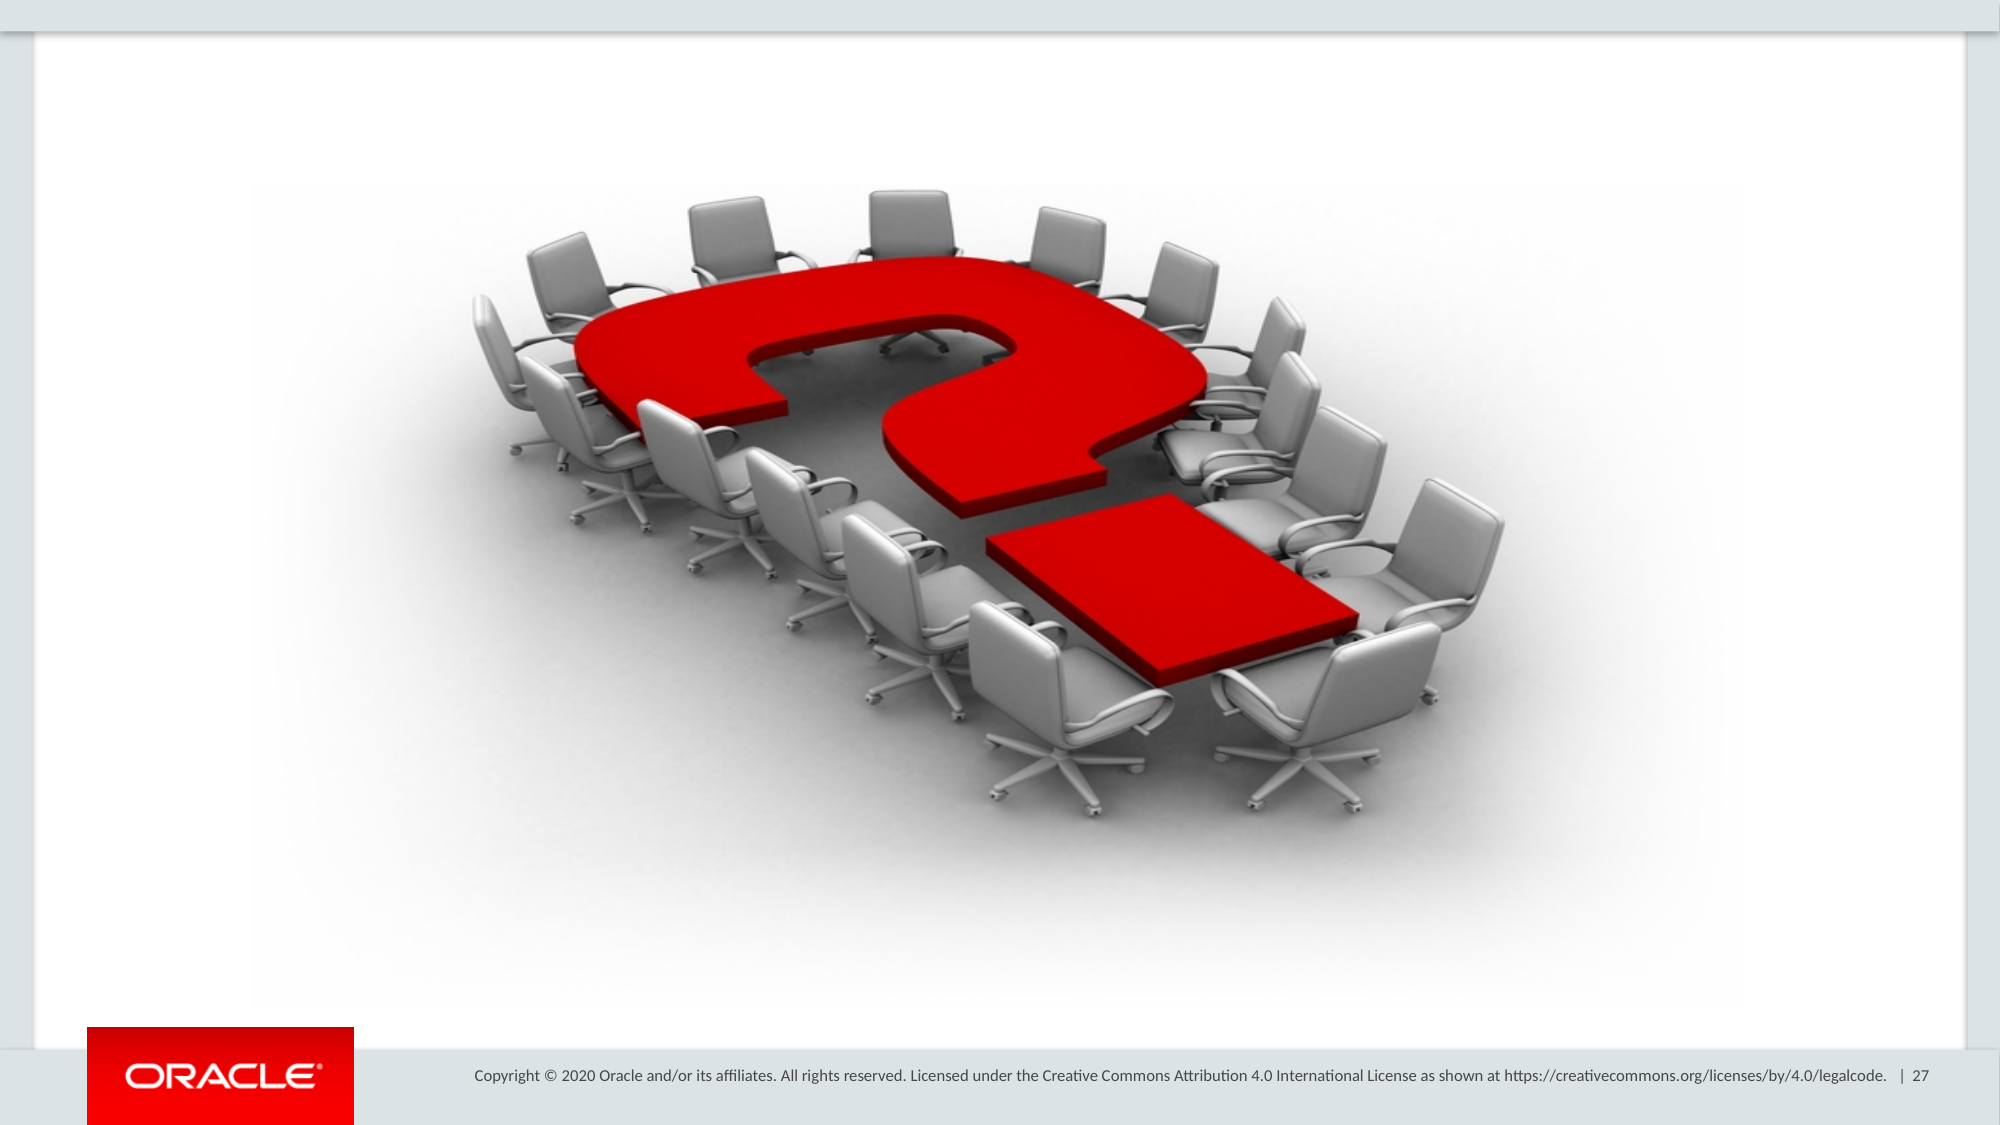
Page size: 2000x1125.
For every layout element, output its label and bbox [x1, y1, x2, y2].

picture [87, 1027, 354, 1125]
picture [252, 149, 1746, 1007]
